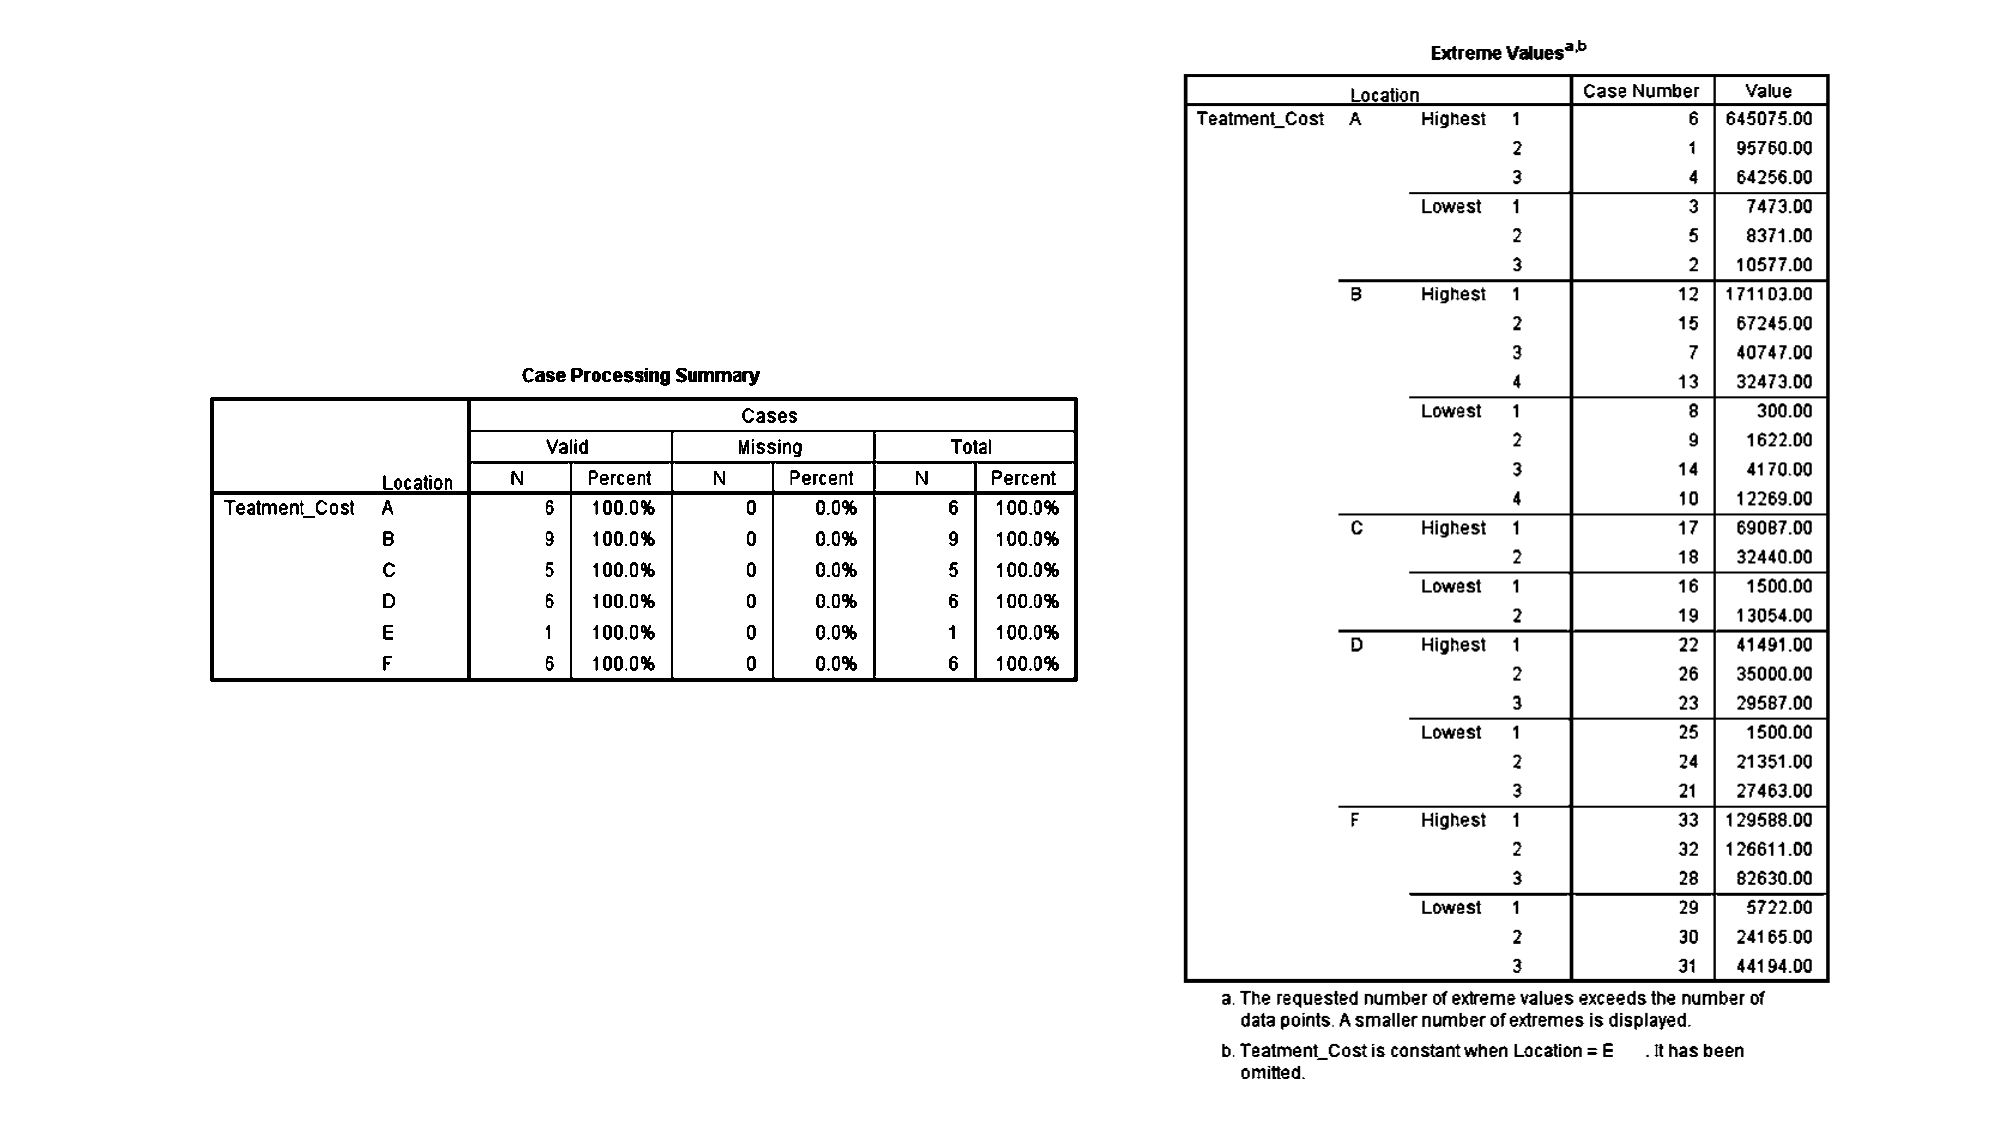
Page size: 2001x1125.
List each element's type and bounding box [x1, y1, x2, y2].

picture [203, 353, 1084, 690]
picture [1178, 33, 1837, 1096]
